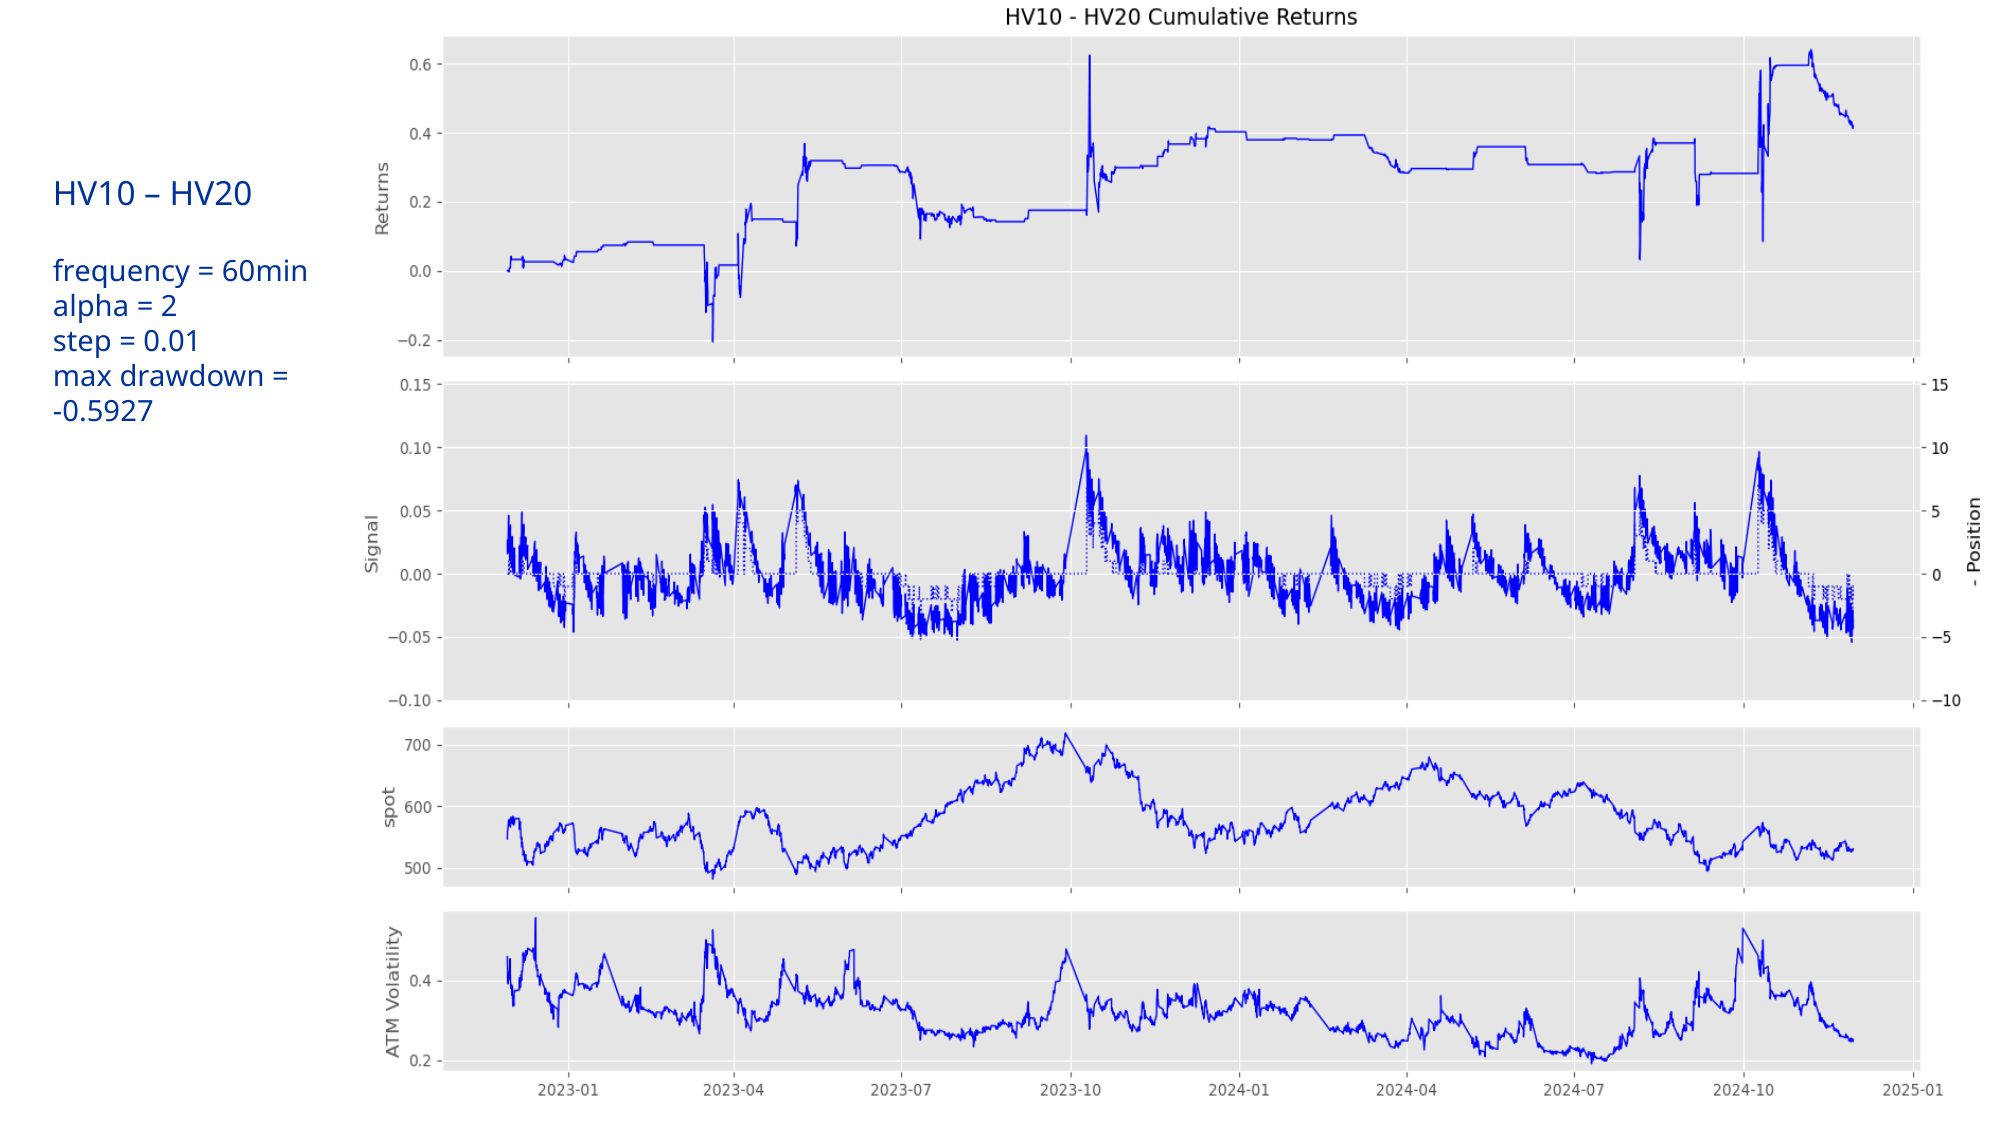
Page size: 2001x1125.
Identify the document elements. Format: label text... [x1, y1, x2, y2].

picture [349, 0, 2000, 1125]
text_box HV10 – HV20 frequency = 60min alpha = 2 step = 0.01 max drawdown = -0.5927 [38, 164, 349, 435]
